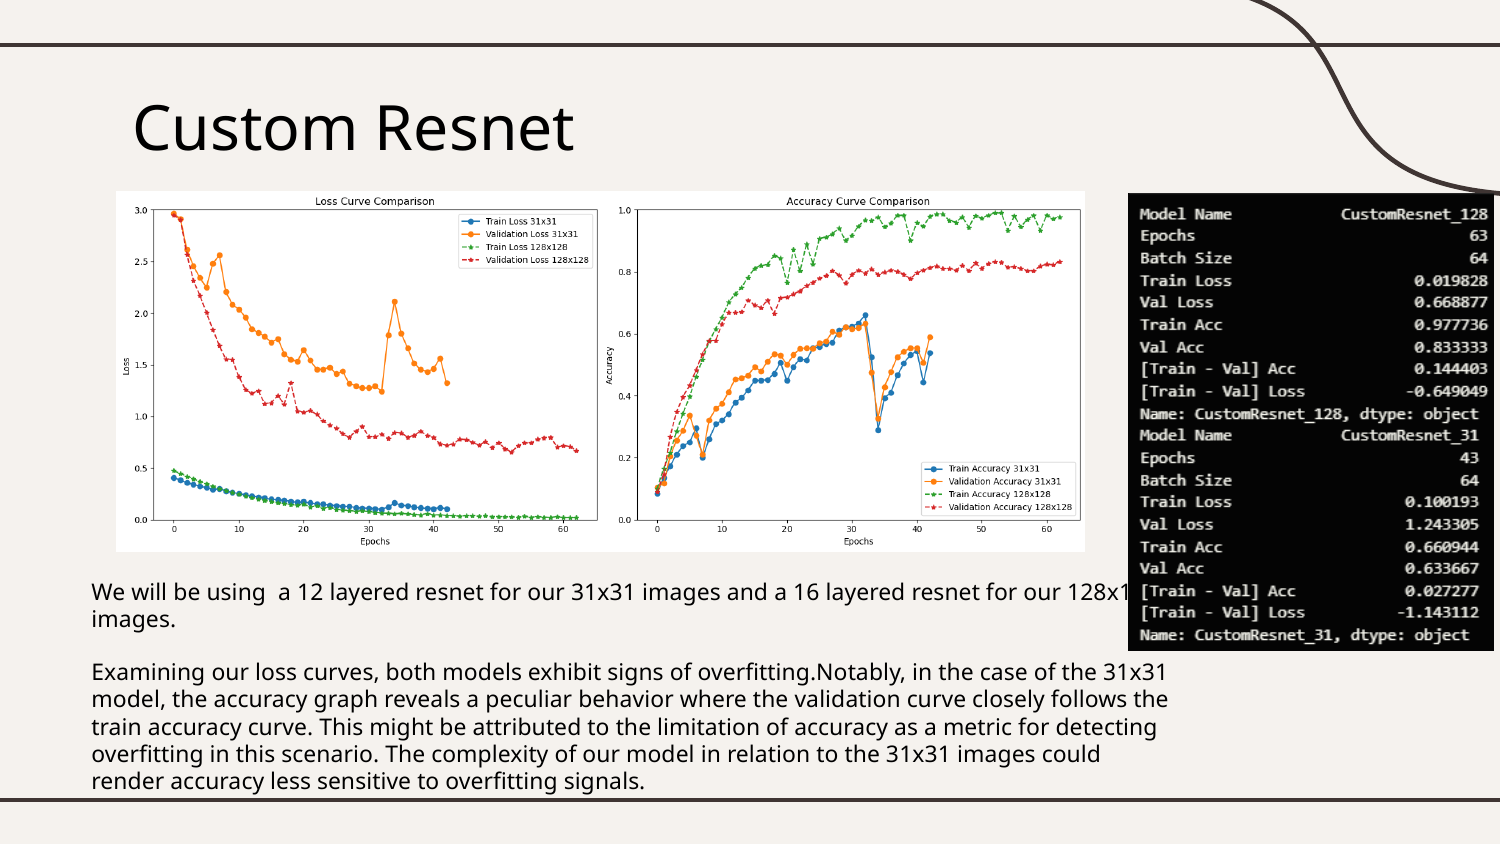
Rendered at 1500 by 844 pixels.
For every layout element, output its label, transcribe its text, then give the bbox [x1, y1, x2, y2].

picture [1128, 193, 1494, 651]
picture [116, 191, 1086, 552]
title Custom Resnet [116, 72, 890, 167]
list We will be using a 12 layered resnet for our 31x31 images and a 16 layered resnet for our 128x128 images. Examining our loss curves, both models exhibit signs of overfitting.Notably, in the case of the 31x31 model, the accuracy graph reveals a peculiar behavior where the validation curve closely follows the train accuracy curve. This might be attributed to the limitation of accuracy as a metric for detecting overfitting in this scenario. The complexity of our model in relation to the 31x31 images could render accuracy less sensitive to overfitting signals. [76, 562, 1187, 774]
